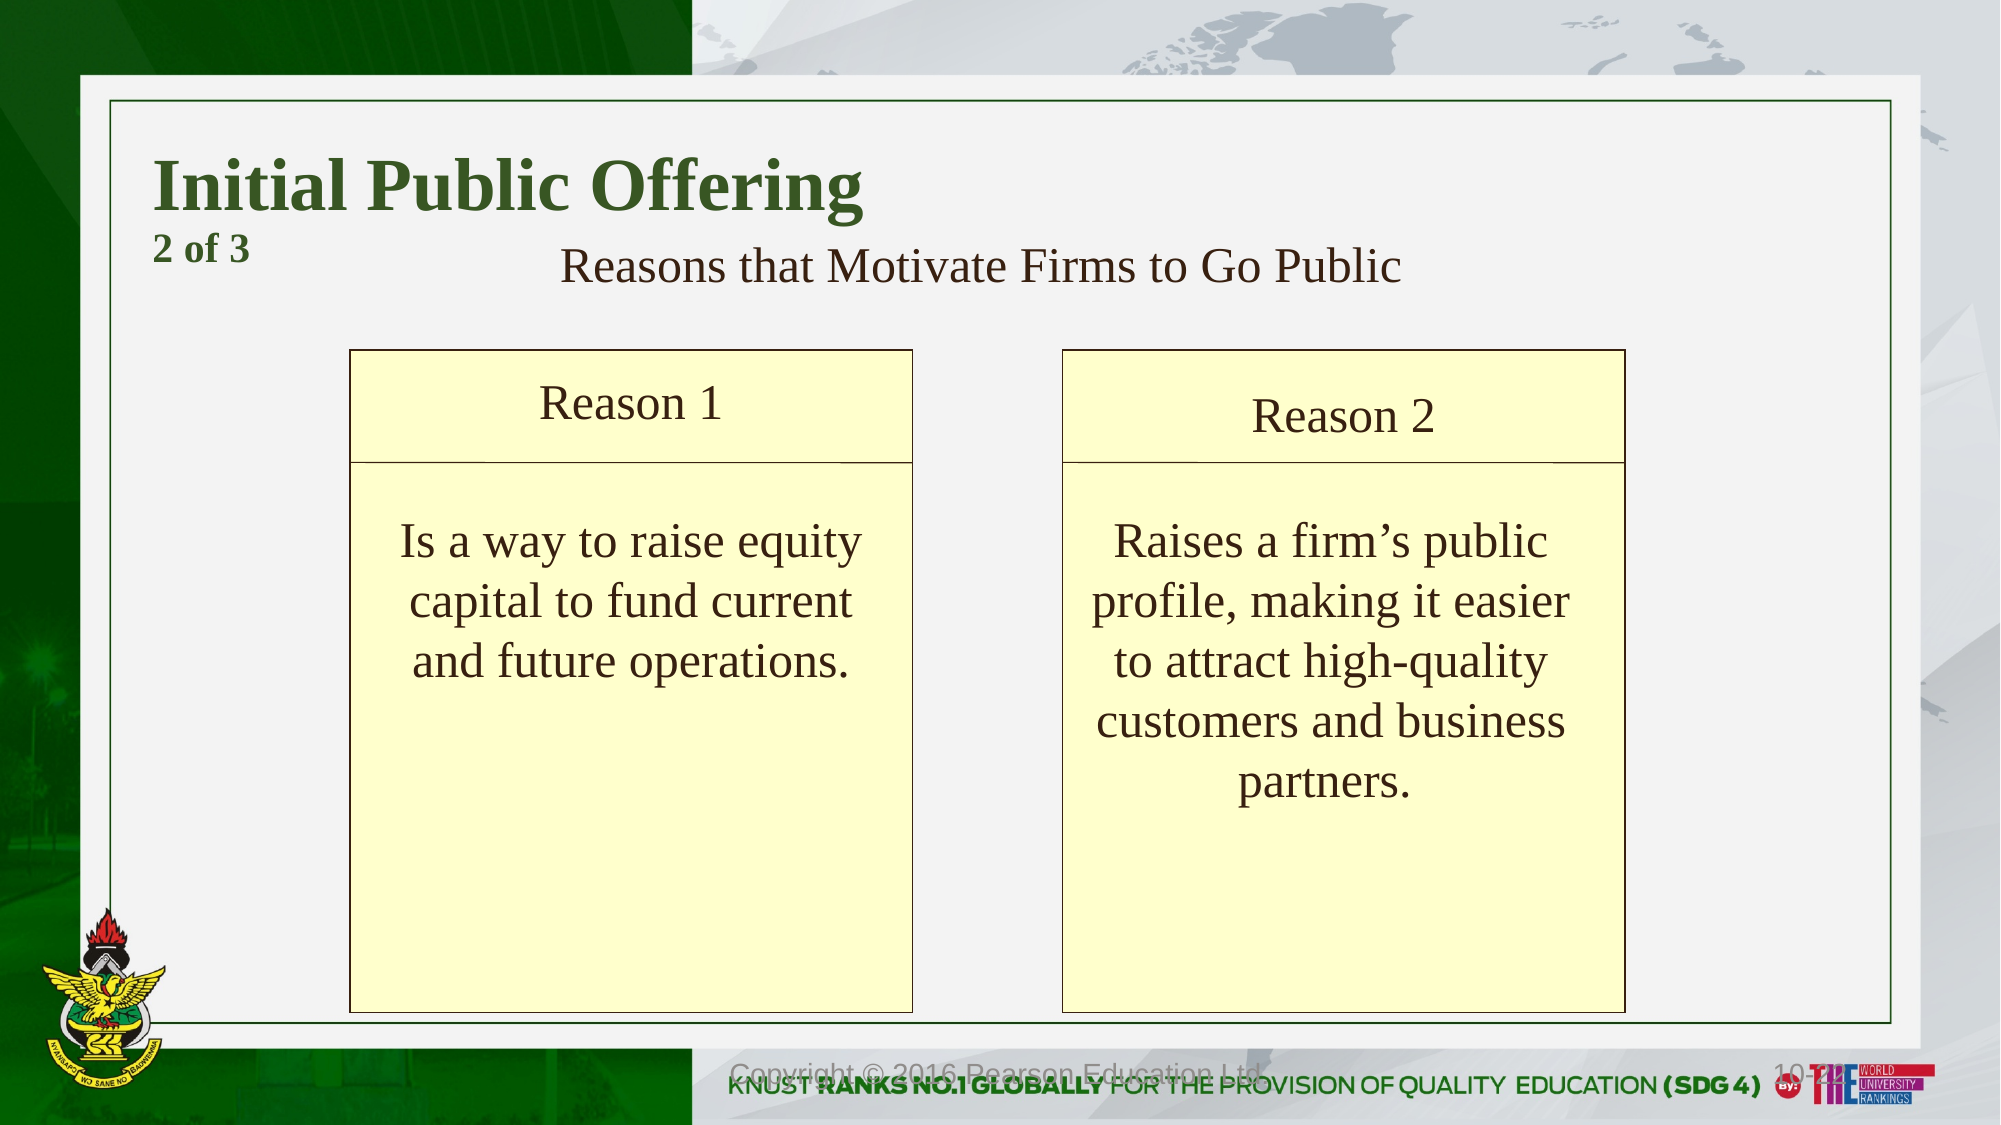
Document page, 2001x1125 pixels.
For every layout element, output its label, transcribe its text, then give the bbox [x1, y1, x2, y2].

title Initial Public Offering 2 of 3 [137, 99, 1863, 318]
slide_number 10-22 [1412, 1042, 1863, 1103]
text_box Reason 1 [362, 362, 900, 438]
text_box Is a way to raise equity capital to fund current and future operations. [374, 499, 888, 695]
text_box [1062, 349, 1625, 462]
text_box [1062, 463, 1625, 1013]
text_box Reason 2 [1074, 374, 1613, 450]
text_box [350, 463, 913, 1013]
text_box Raises a firm’s public profile, making it easier to attract high-quality customers and business partners. [1074, 499, 1588, 815]
picture [0, 0, 2001, 1125]
footer Copyright © 2016 Pearson Education Ltd. [662, 1042, 1338, 1103]
text_box [350, 349, 913, 462]
text_box Reasons that Motivate Firms to Go Public [487, 224, 1475, 300]
